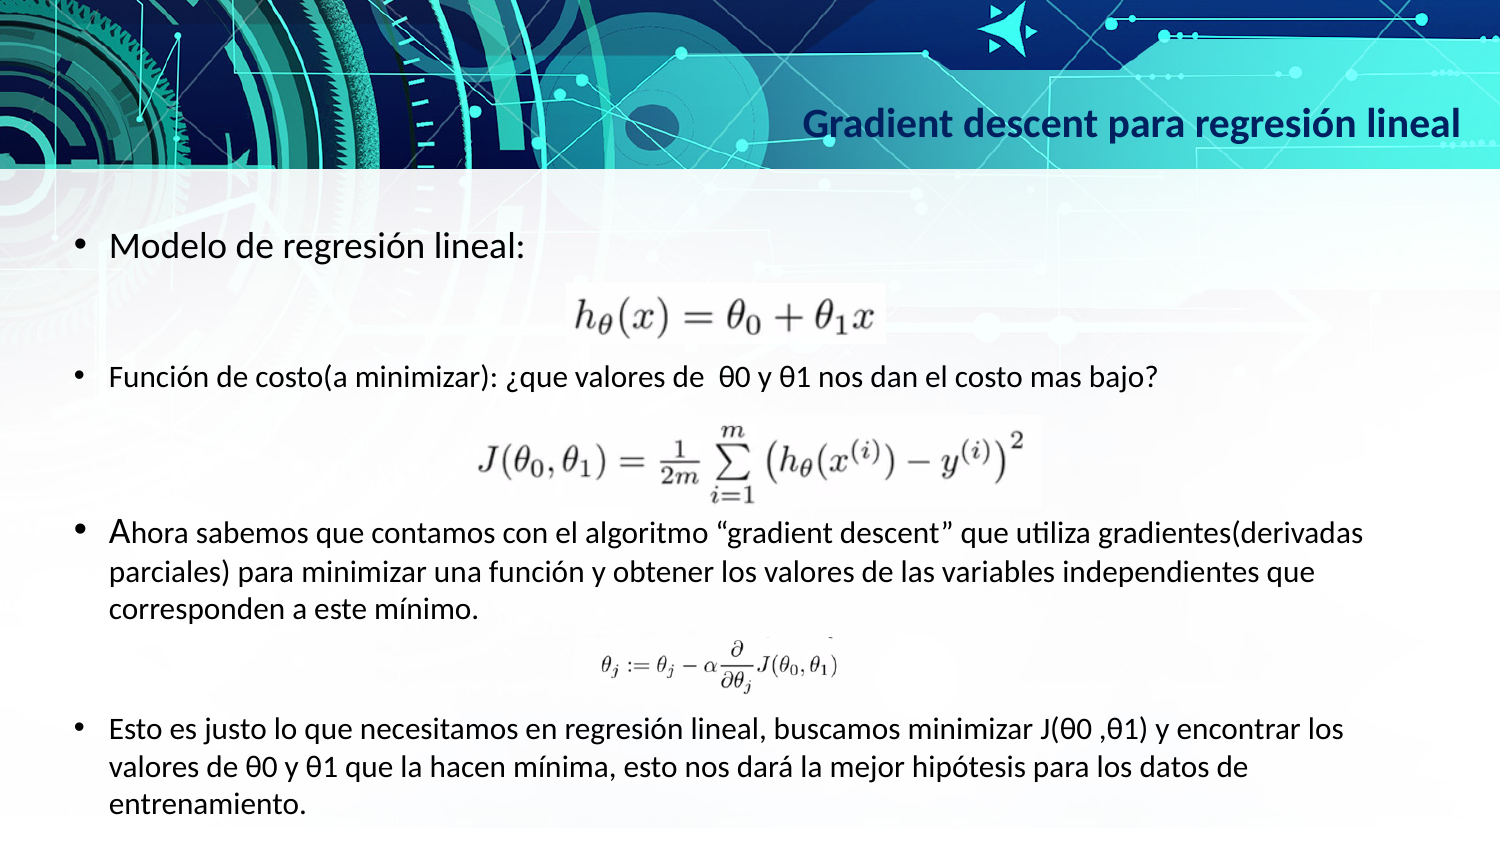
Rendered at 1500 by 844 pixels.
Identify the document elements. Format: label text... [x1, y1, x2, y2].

text_box Modelo de regresión lineal: Función de costo(a minimizar): ¿que valores de θ0 y θ1 nos dan el costo mas bajo? Ahora sabemos que contamos con el algoritmo “gradient descent” que utiliza gradientes(derivadas parciales) para minimizar una función y obtener los valores de las variables independientes que corresponden a este mínimo. Esto es justo lo que necesitamos en regresión lineal, buscamos minimizar J(θ0 ,θ1) y encontrar los valores de θ0 y θ1 que la hacen mínima, esto nos dará la mejor hipótesis para los datos de entrenamiento. [73, 221, 1426, 797]
picture [0, 0, 1500, 844]
text_box Gradient descent para regresión lineal [124, 71, 1477, 171]
